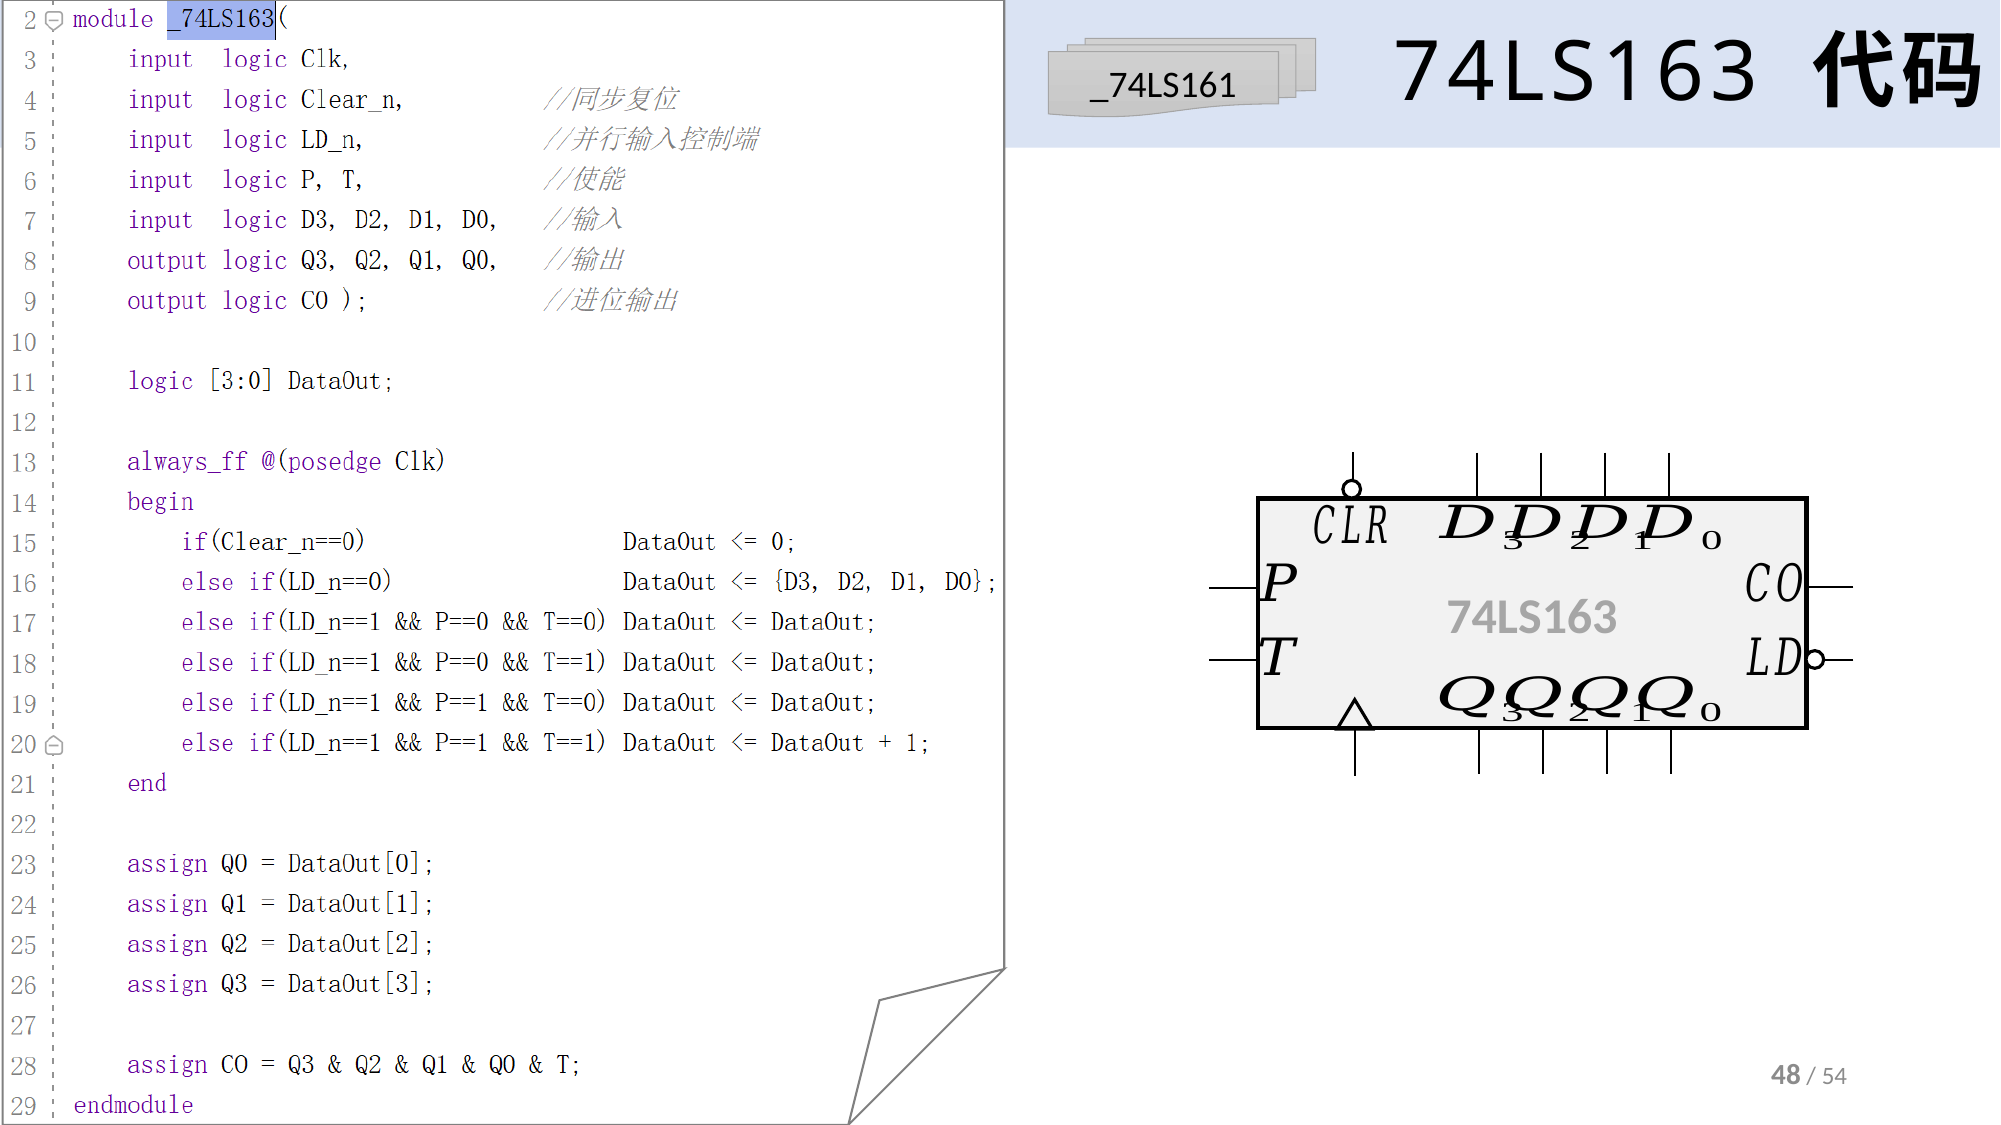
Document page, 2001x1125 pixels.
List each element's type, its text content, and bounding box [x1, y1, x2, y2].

text_box _74LS161 [1047, 37, 1317, 118]
slide_number 48 / 54 [1412, 1042, 1863, 1103]
picture [3, 0, 1004, 1125]
title 74LS163 代码 [1006, 0, 2000, 148]
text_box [1208, 452, 1854, 776]
